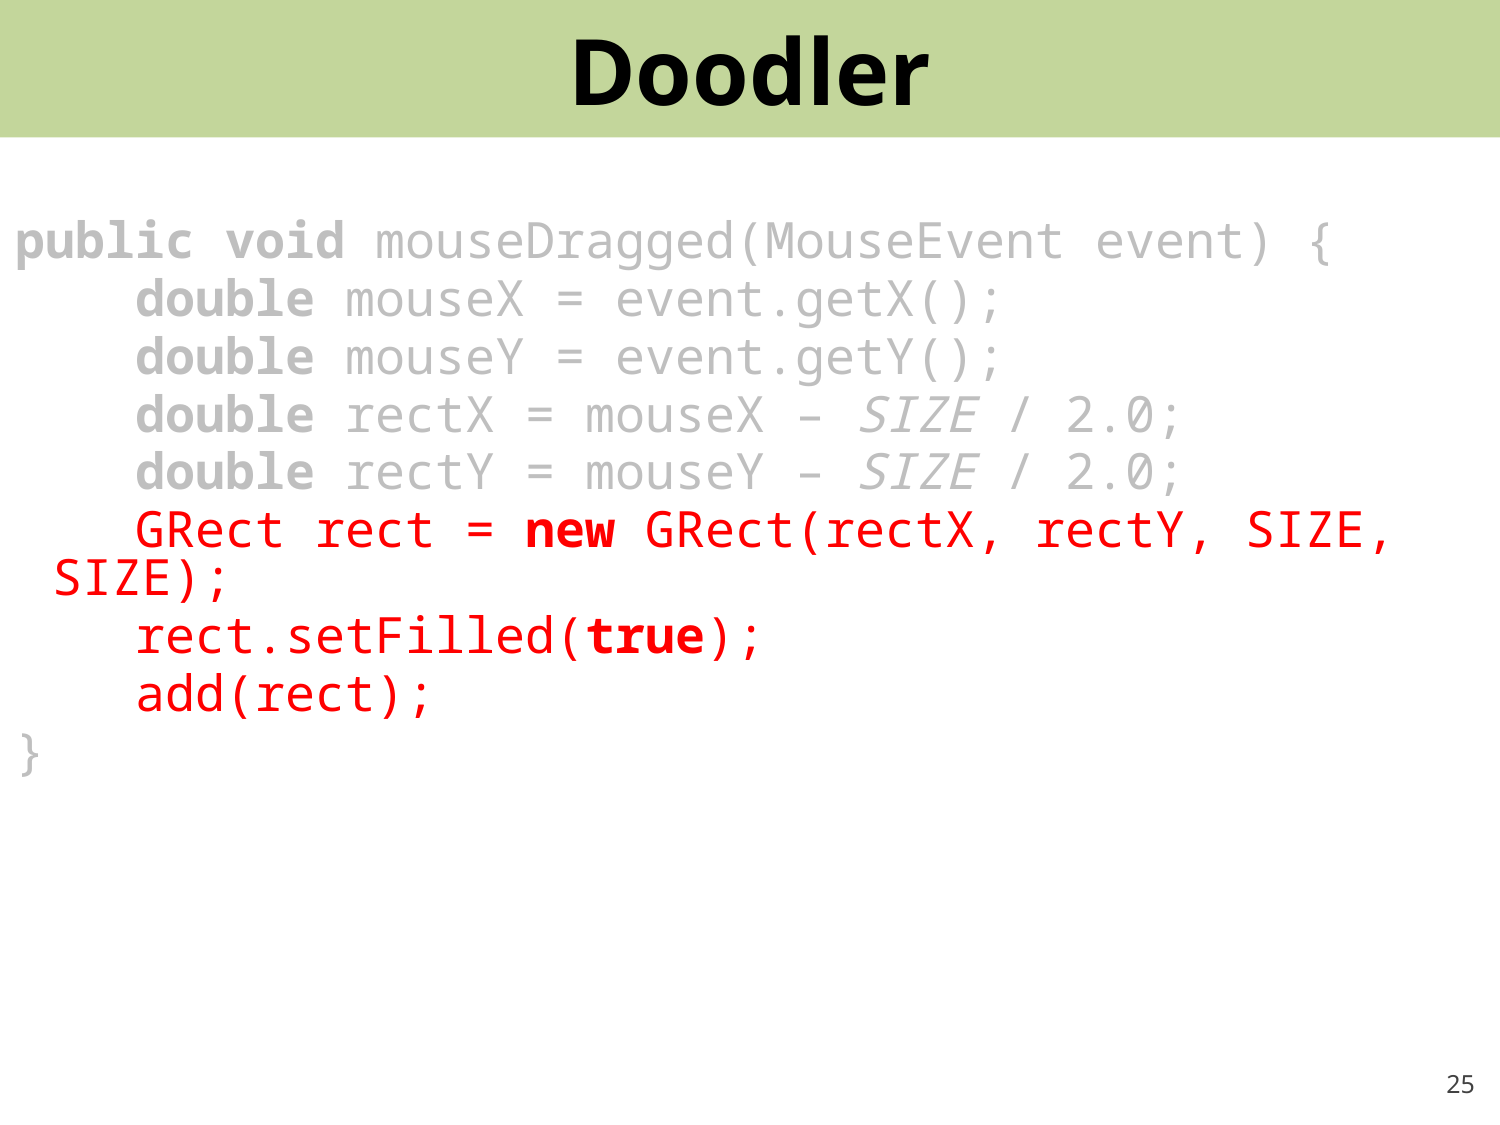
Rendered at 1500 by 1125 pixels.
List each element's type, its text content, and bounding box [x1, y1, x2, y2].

list public void mouseDragged(MouseEvent event) { double mouseX = event.getX(); double mouseY = event.getY(); double rectX = mouseX – SIZE / 2.0; double rectY = mouseY – SIZE / 2.0; GRect rect = new GRect(rectX, rectY, SIZE, SIZE); rect.setFilled(true); add(rect); } [0, 212, 1500, 829]
title Doodler [75, 0, 1425, 138]
